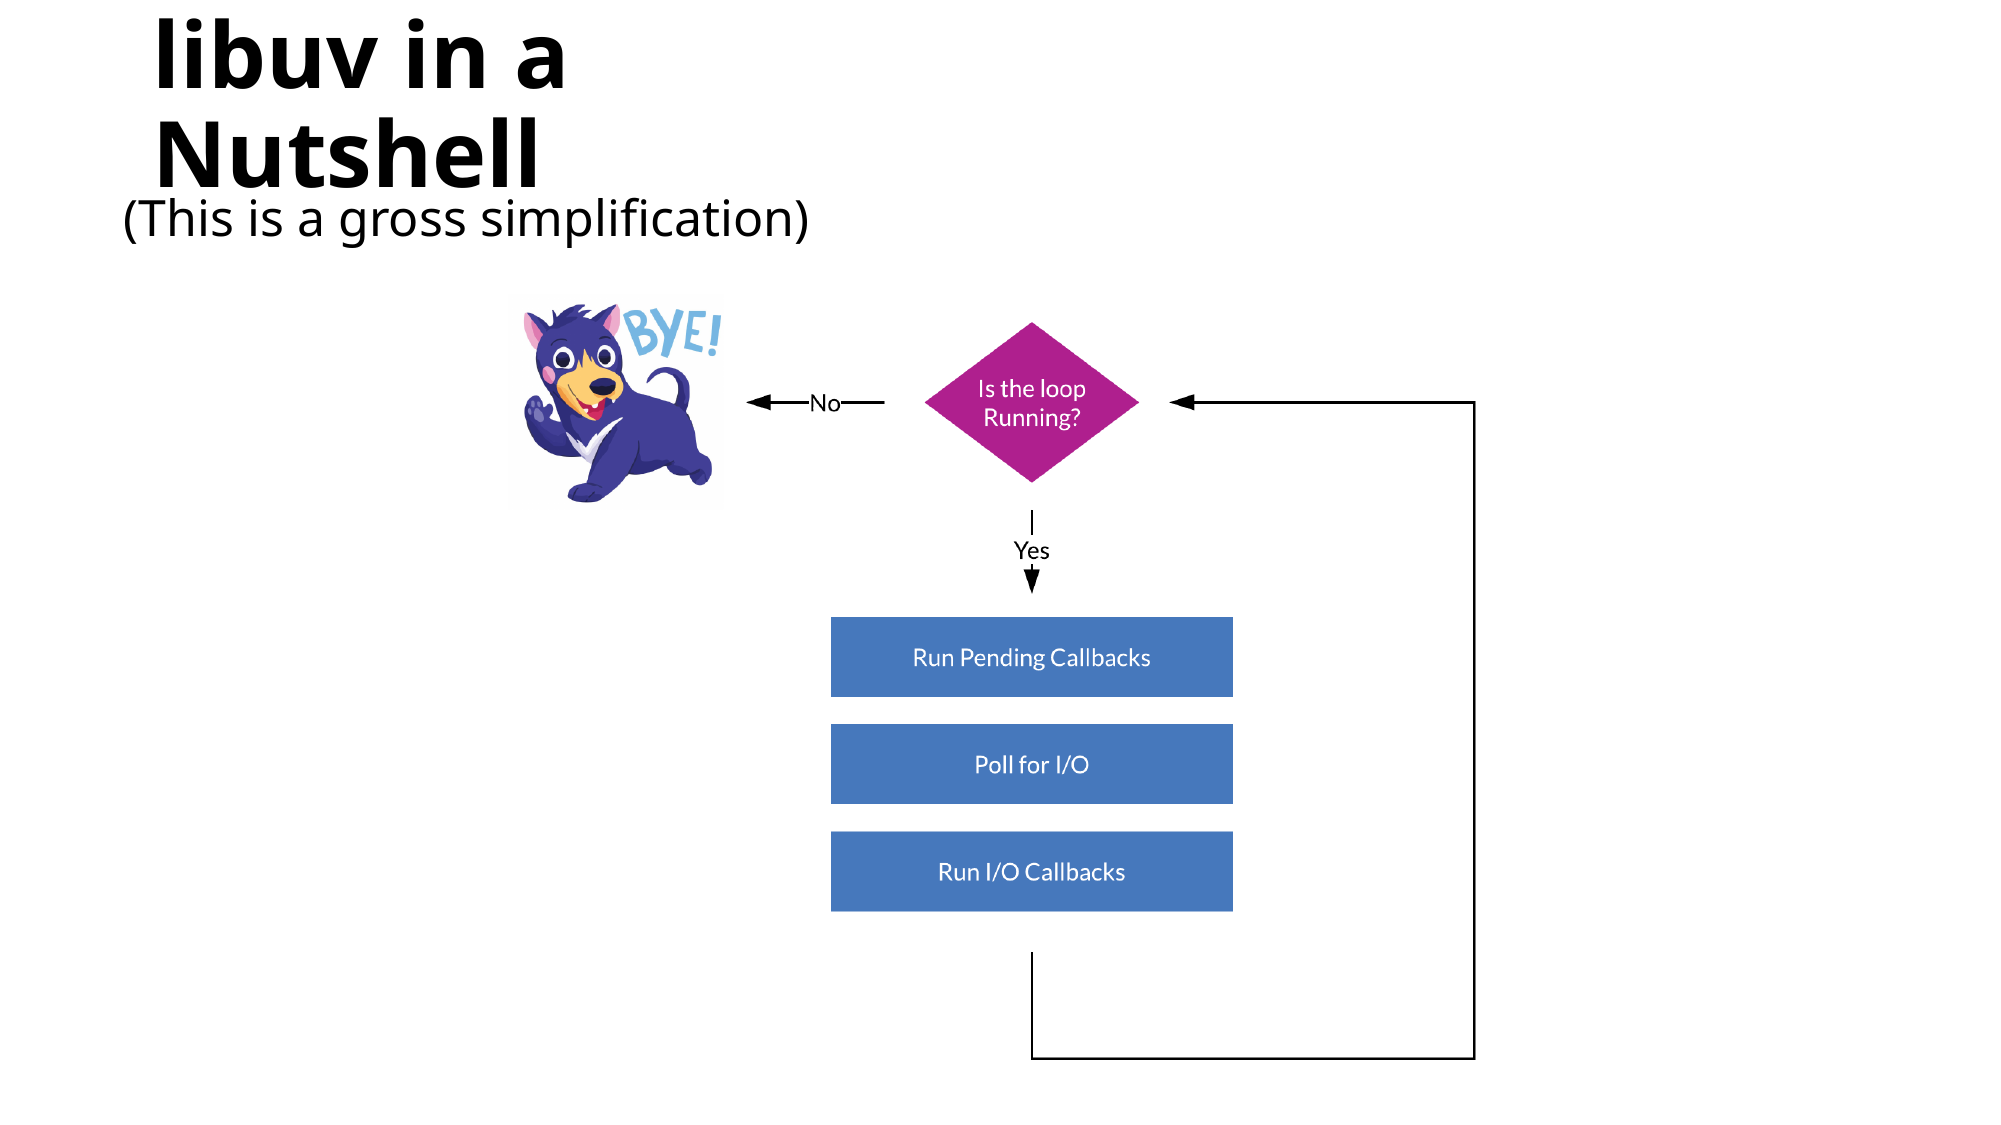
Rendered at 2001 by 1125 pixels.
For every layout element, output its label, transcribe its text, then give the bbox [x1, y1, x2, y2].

text_box (This is a gross simplification) [108, 179, 825, 255]
picture [490, 276, 1536, 1084]
title libuv in a Nutshell [137, 0, 969, 218]
